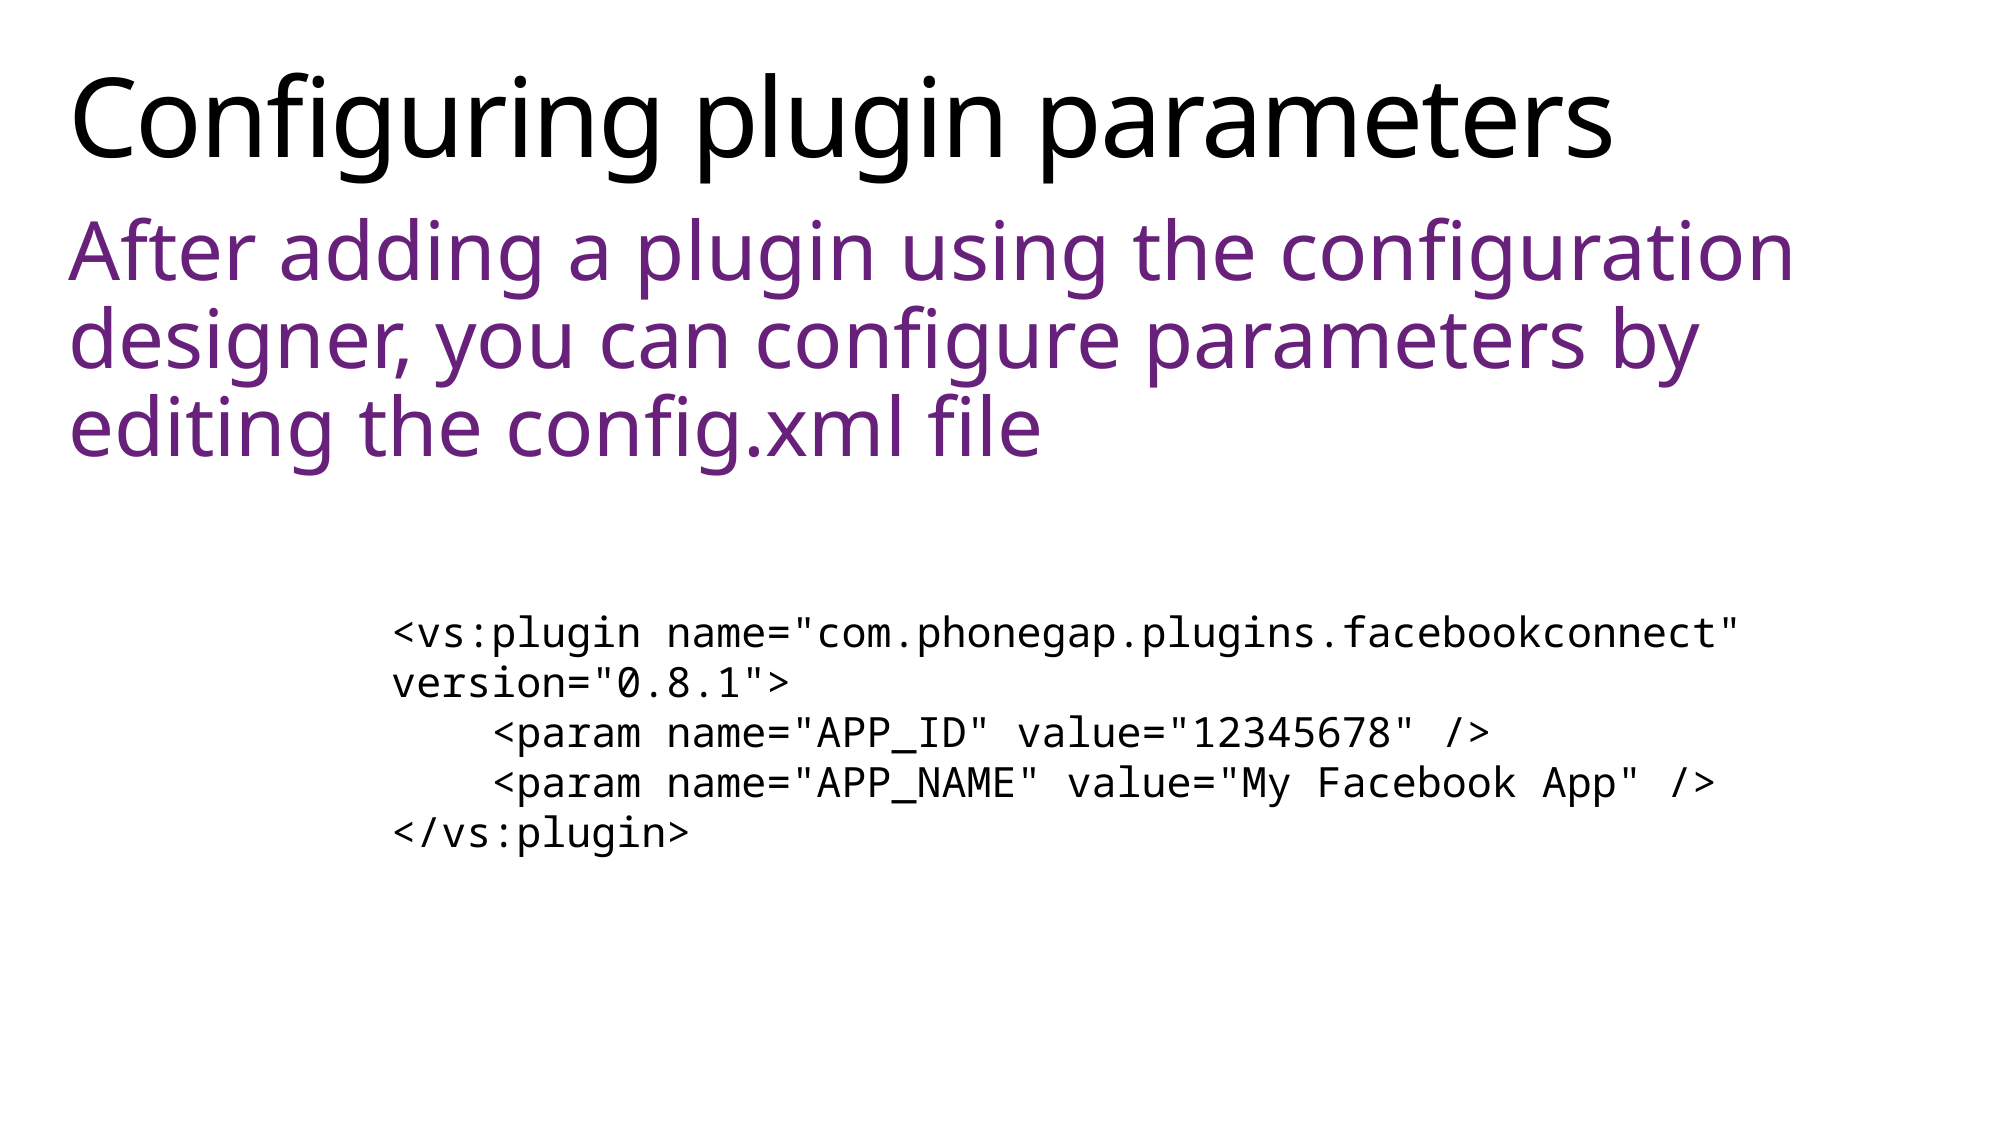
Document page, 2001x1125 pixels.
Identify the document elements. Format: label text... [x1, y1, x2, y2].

title Configuring plugin parameters [44, 47, 1957, 196]
text_box <vs:plugin name="com.phonegap.plugins.facebookconnect" version="0.8.1"> <param name="APP_ID" value="12345678" /> <param name="APP_NAME" value="My Facebook App" /> </vs:plugin> [376, 598, 1808, 864]
list After adding a plugin using the configuration designer, you can configure parameters by editing the config.xml file [44, 195, 1956, 493]
